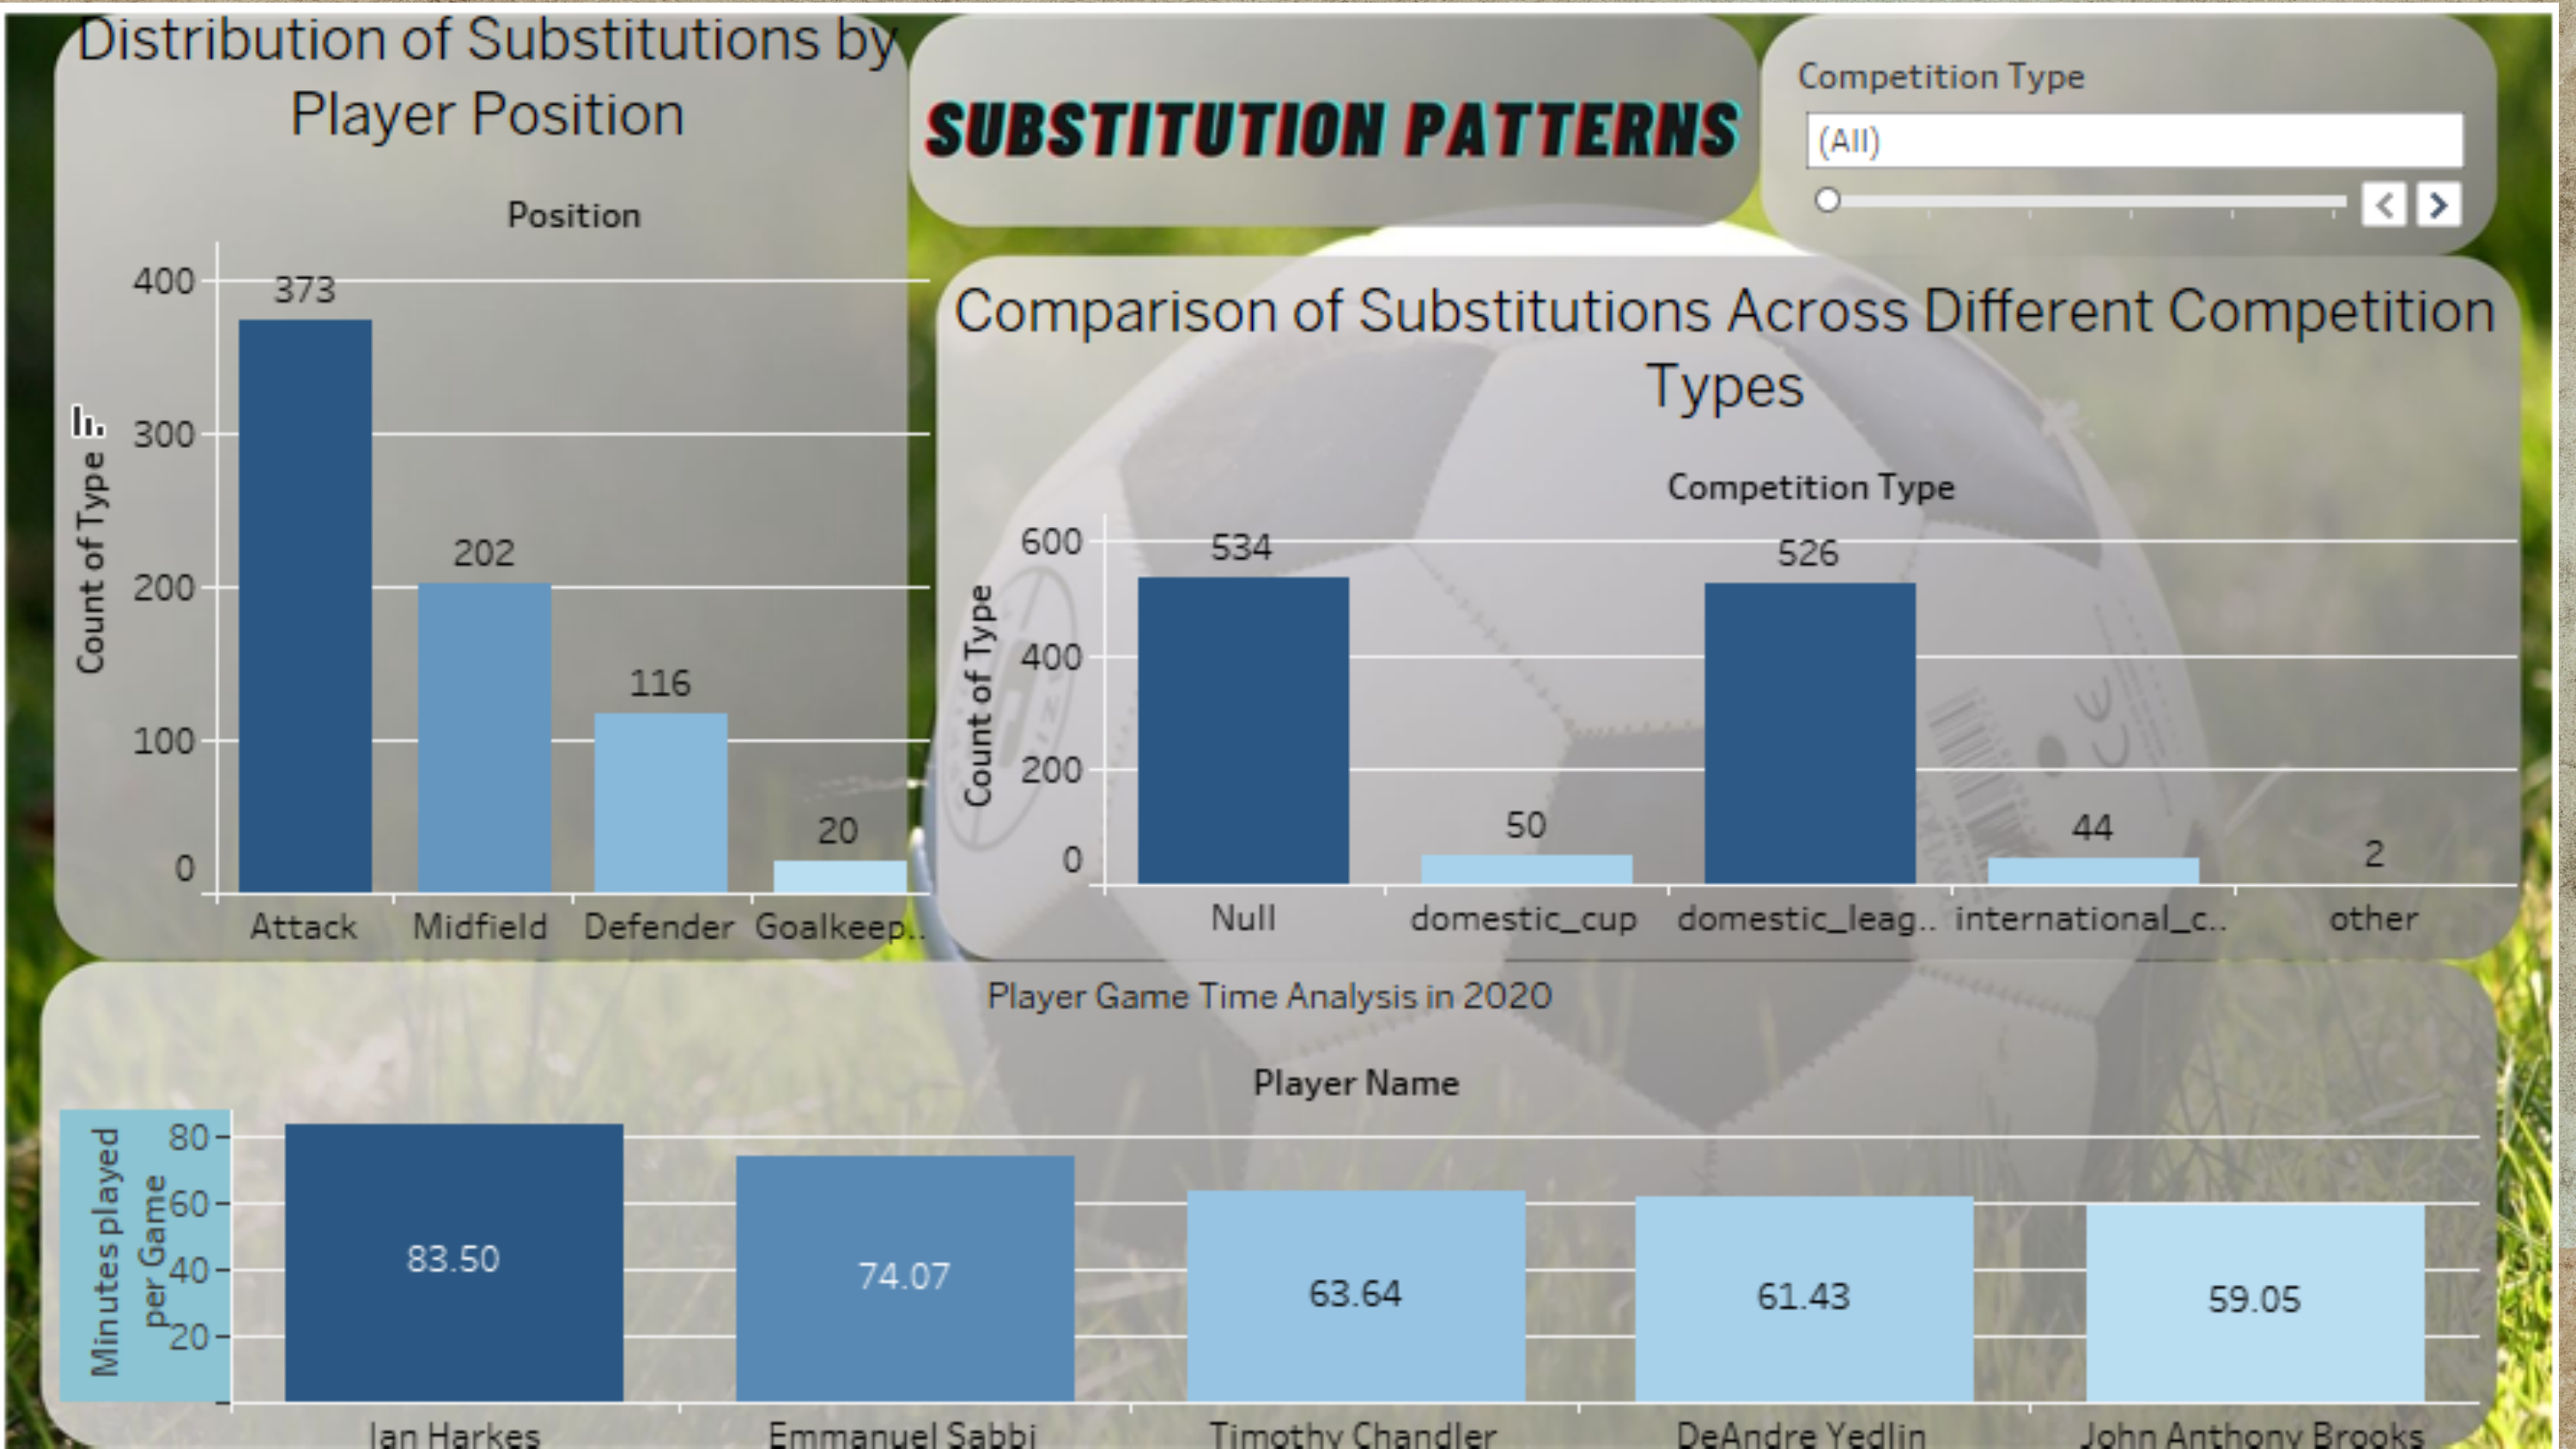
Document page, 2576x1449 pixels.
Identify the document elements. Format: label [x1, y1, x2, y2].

picture [0, 3, 2560, 1449]
text_box [2554, 0, 2576, 1449]
